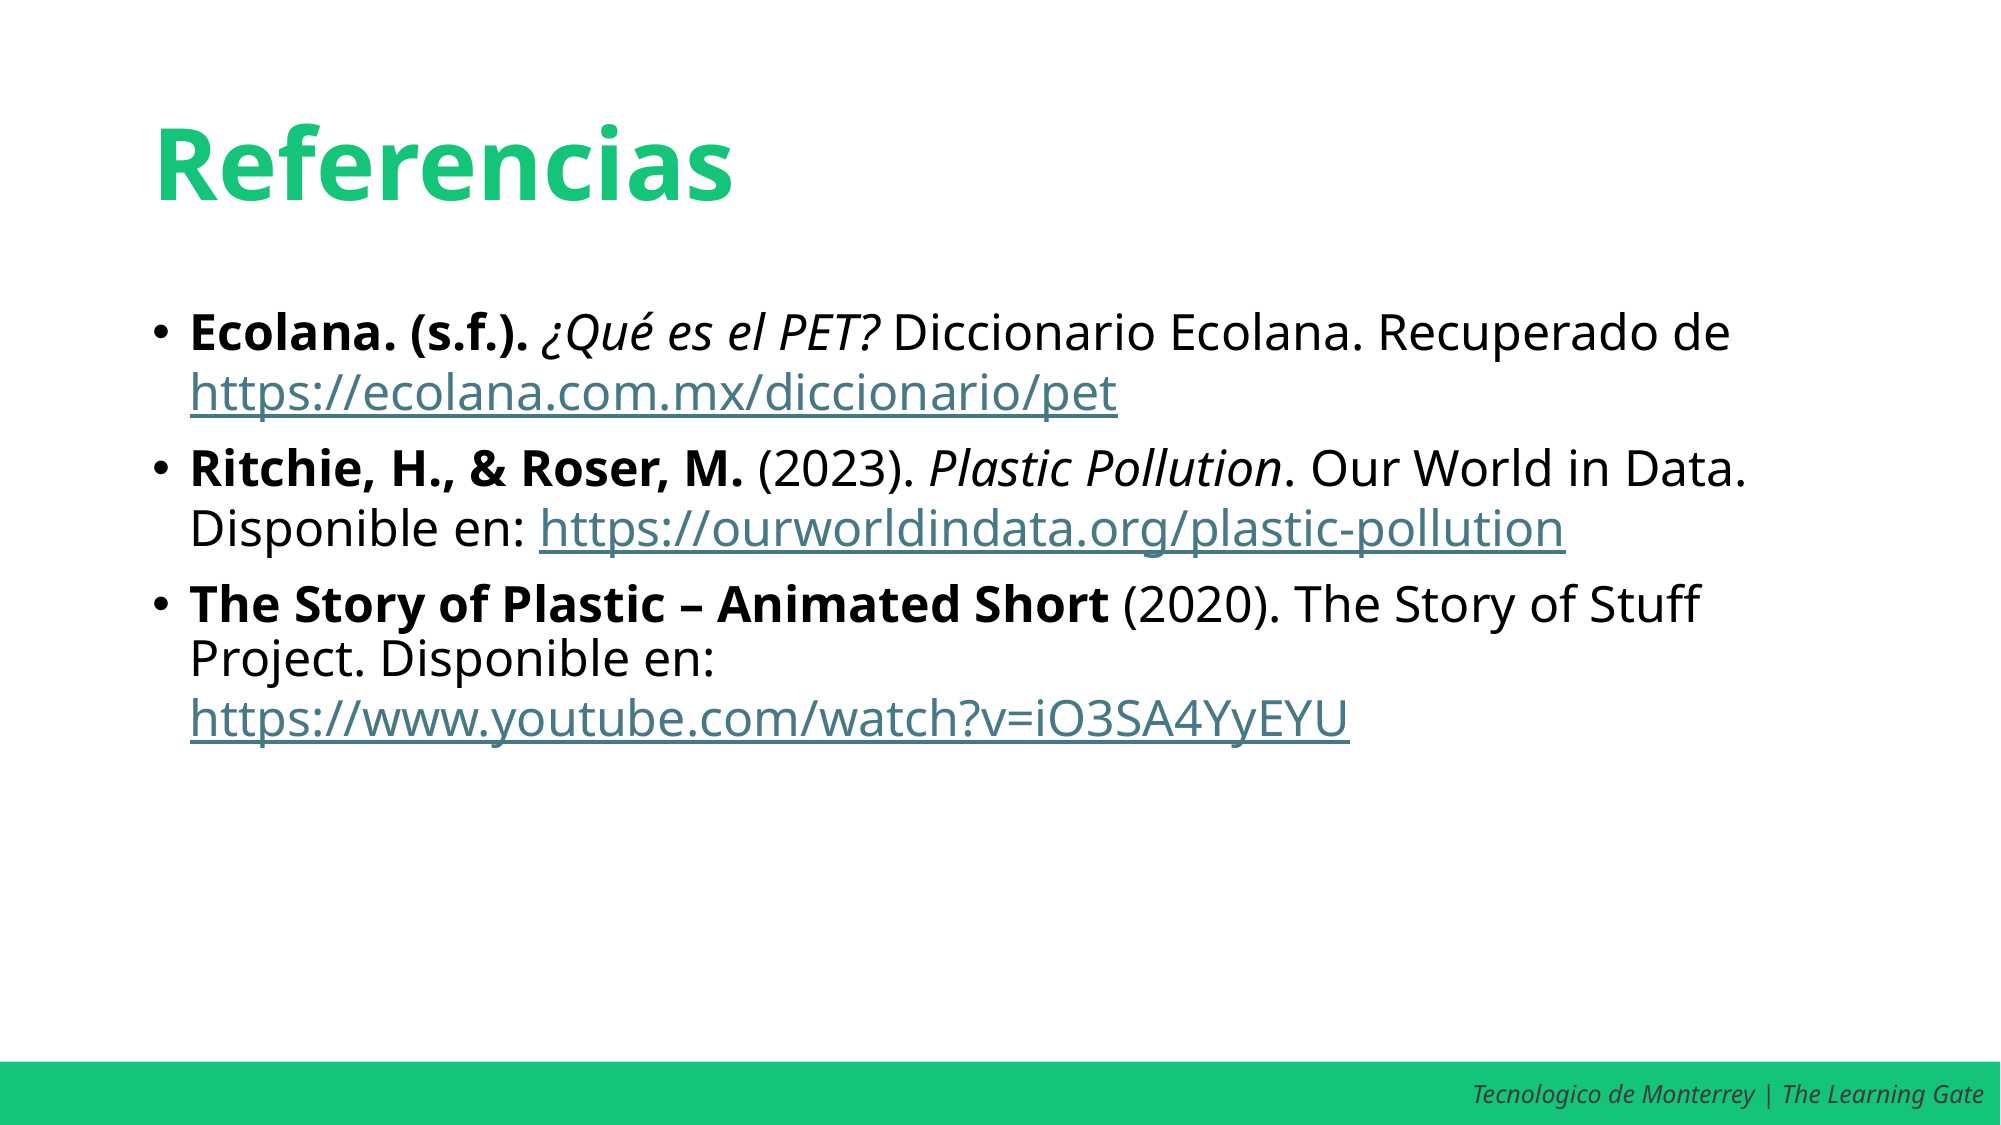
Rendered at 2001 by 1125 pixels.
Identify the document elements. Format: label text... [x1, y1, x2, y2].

title Referencias [137, 59, 1863, 278]
list Ecolana. (s.f.). ¿Qué es el PET? Diccionario Ecolana. Recuperado de https://ecolana.com.mx/diccionario/pet Ritchie, H., & Roser, M. (2023). Plastic Pollution. Our World in Data. Disponible en: https://ourworldindata.org/plastic-pollution The Story of Plastic – Animated Short (2020). The Story of Stuff Project. Disponible en: https://www.youtube.com/watch?v=iO3SA4YyEYU [137, 299, 1863, 1014]
text_box Tecnologico de Monterrey | The Learning Gate [0, 1060, 2000, 1125]
